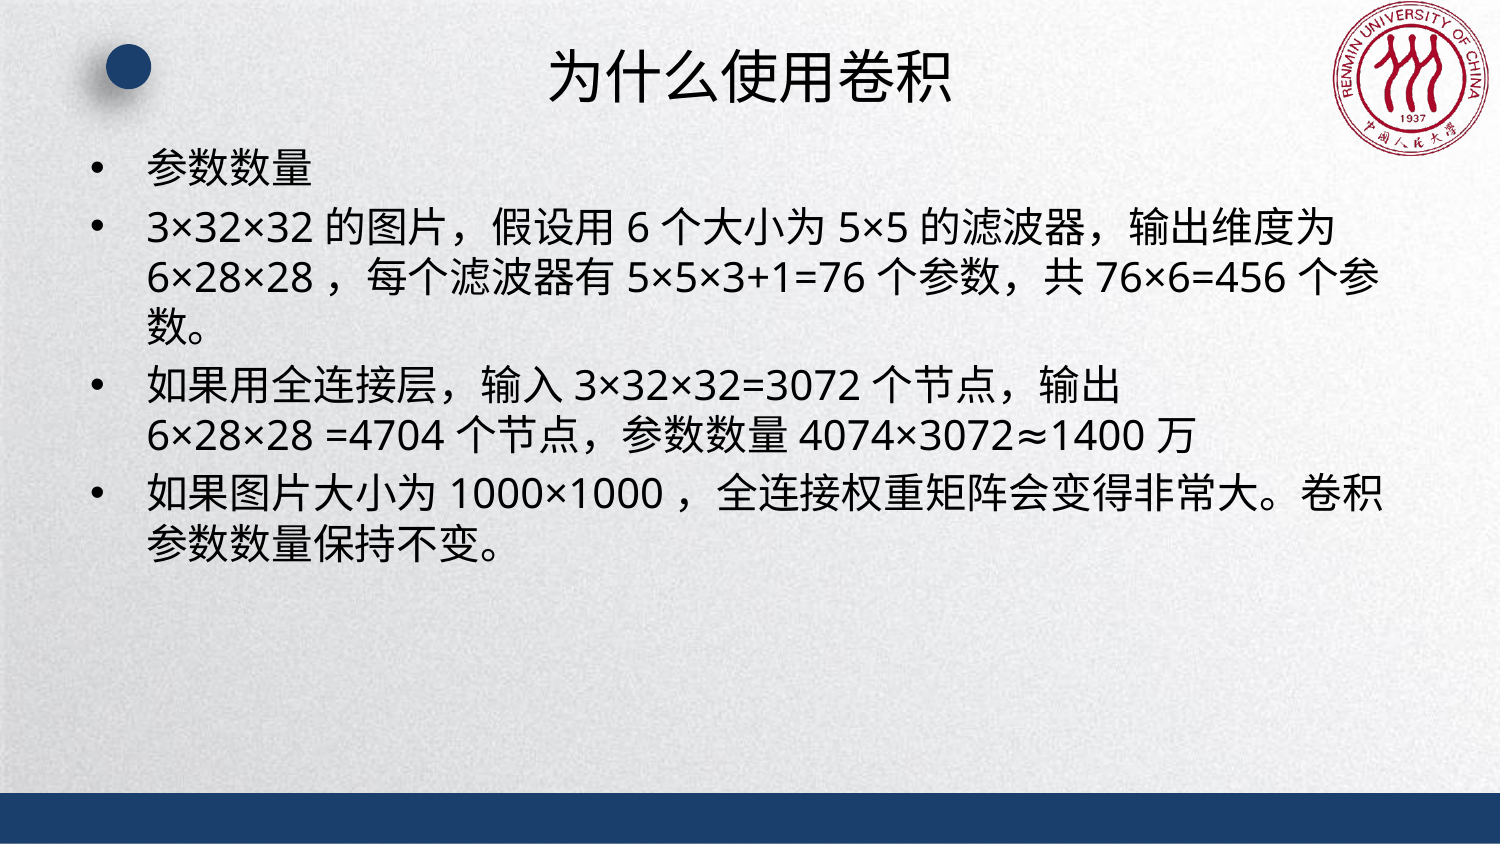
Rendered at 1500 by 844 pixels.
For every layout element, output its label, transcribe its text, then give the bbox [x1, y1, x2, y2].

list 参数数量 3×32×32的图片，假设用6个大小为5×5的滤波器，输出维度为6×28×28，每个滤波器有5×5×3+1=76个参数，共76×6=456个参数。 如果用全连接层，输入3×32×32=3072个节点，输出 6×28×28 =4704个节点，参数数量4074×3072≈1400万 如果图片大小为1000×1000，全连接权重矩阵会变得非常大。卷积参数数量保持不变。 [75, 134, 1425, 781]
title 为什么使用卷积 [75, 33, 1425, 116]
picture [0, 0, 1500, 793]
